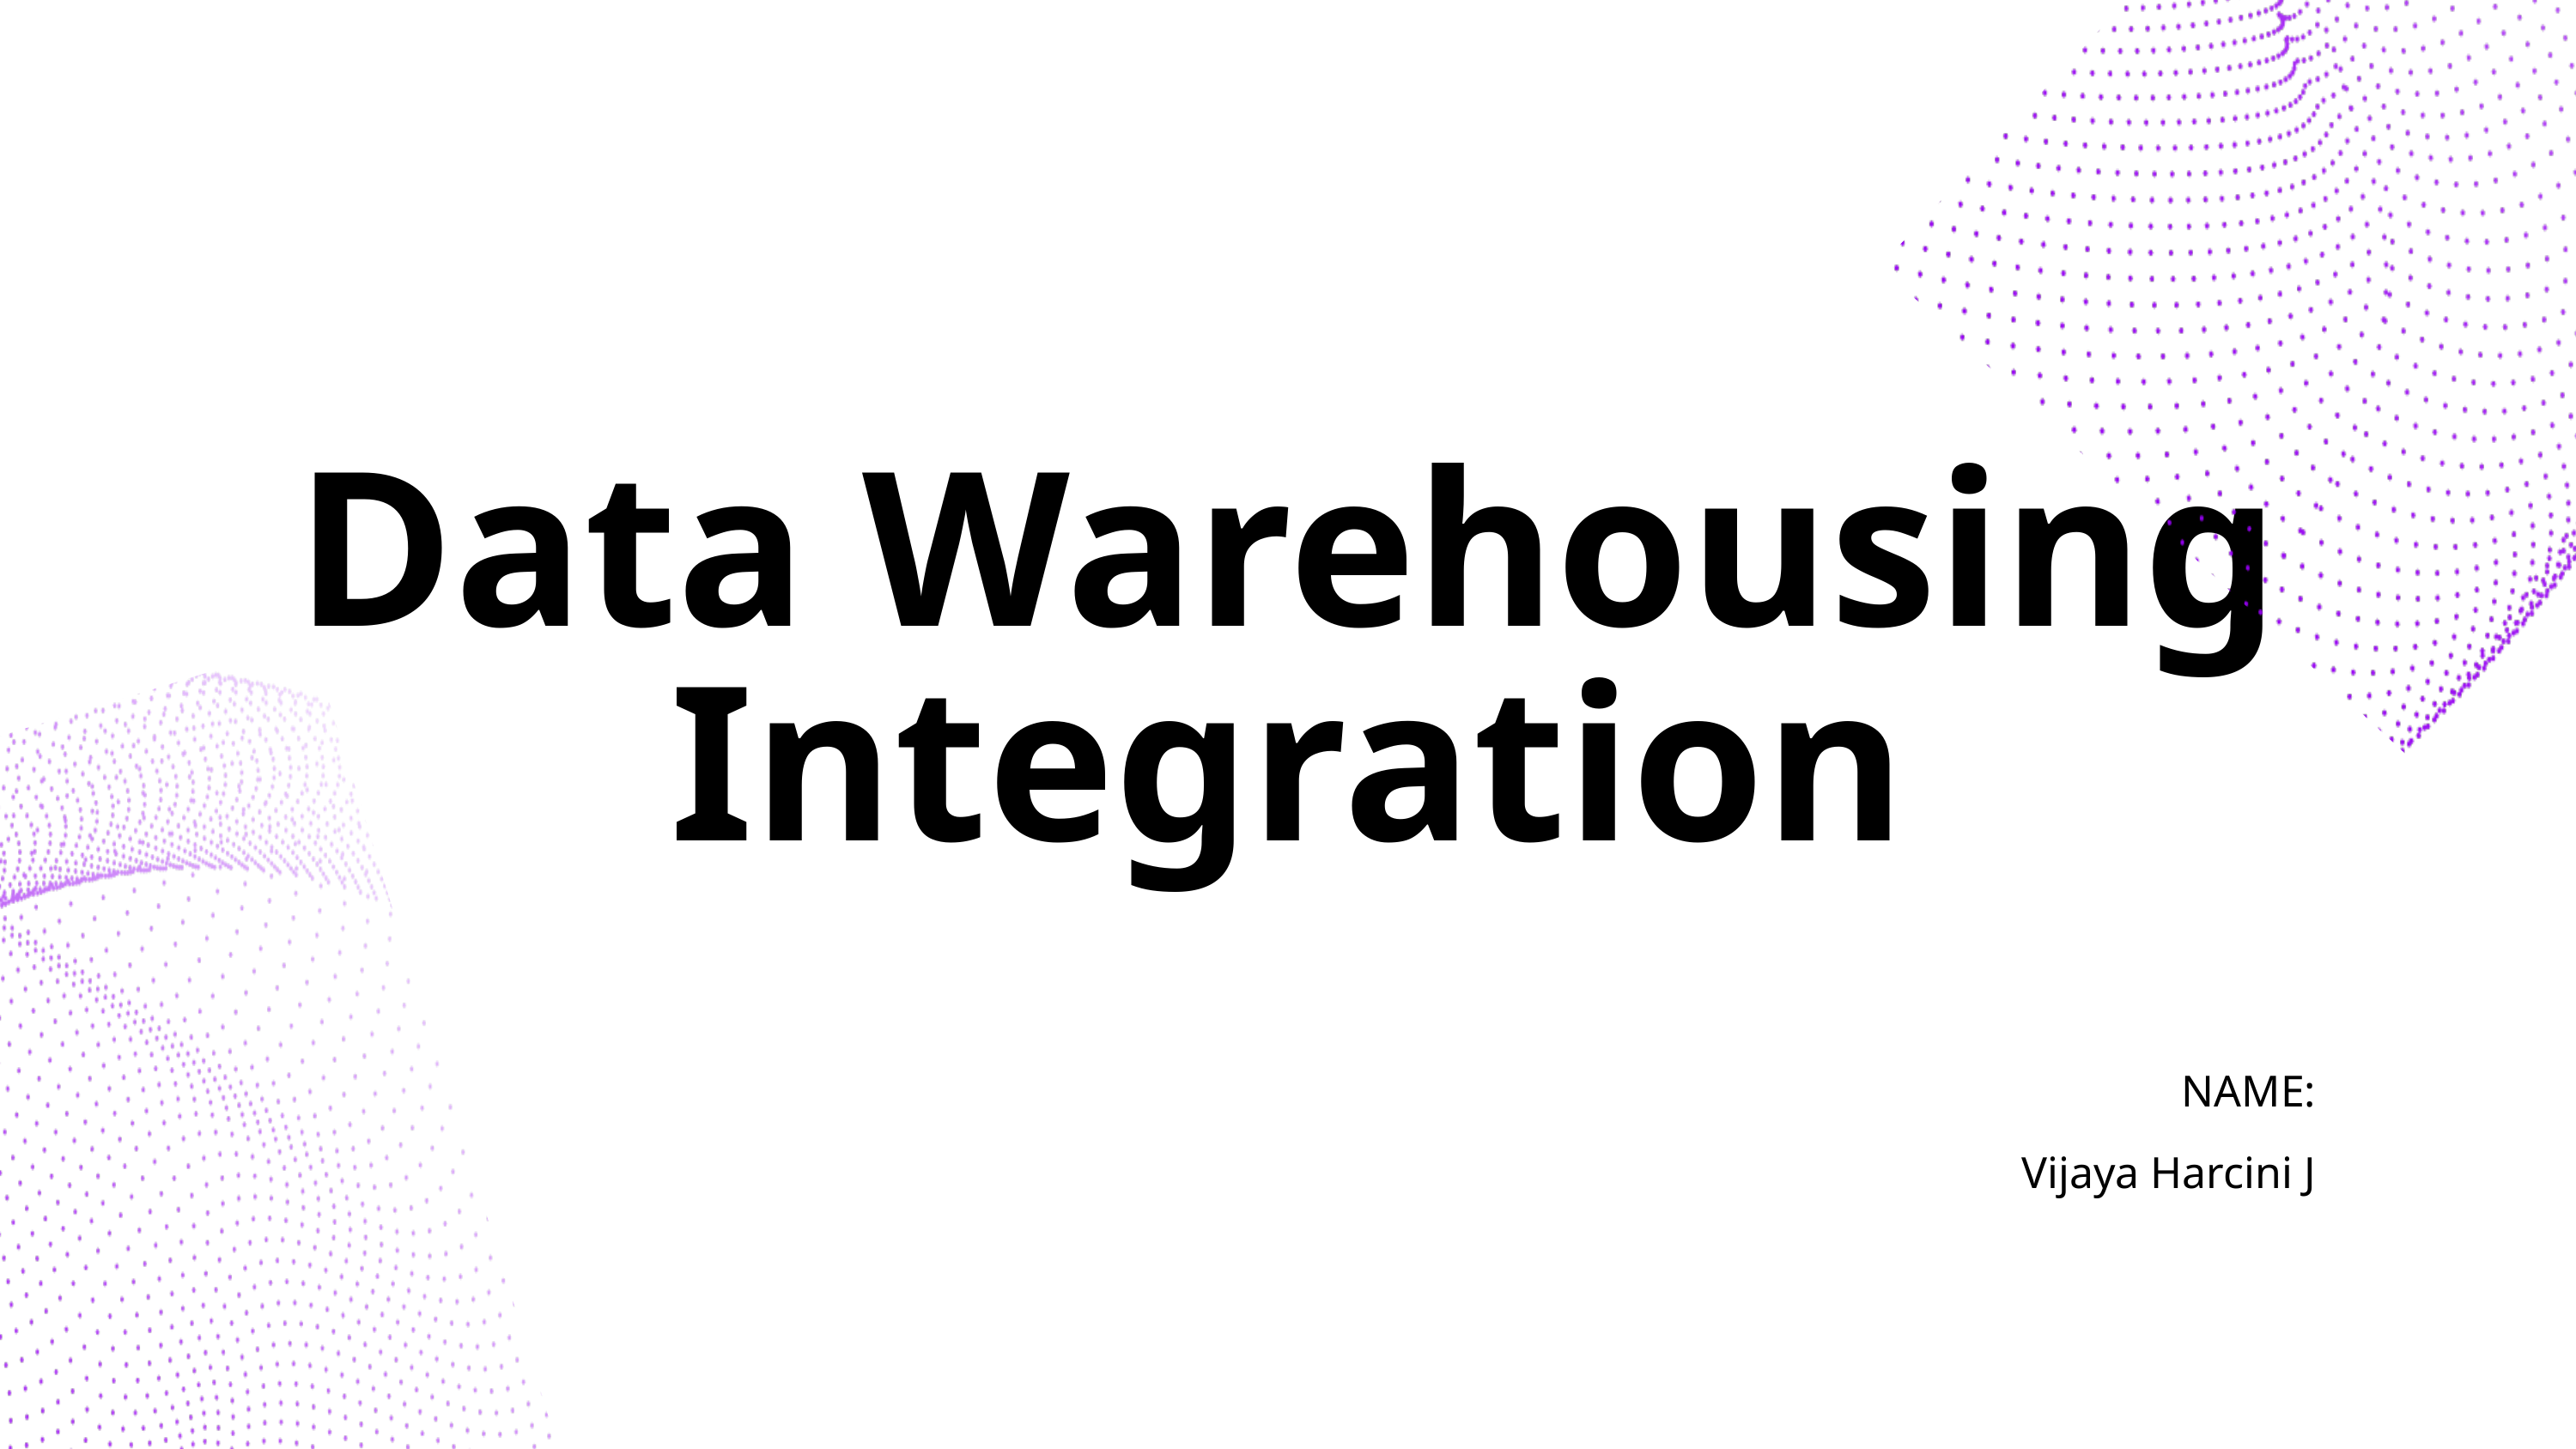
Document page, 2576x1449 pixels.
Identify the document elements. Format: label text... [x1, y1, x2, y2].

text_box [1197, 973, 2317, 1194]
text_box [0, 640, 559, 1449]
text_box [1880, 0, 2576, 848]
text_box Data Warehousing Integration [186, 454, 2389, 884]
